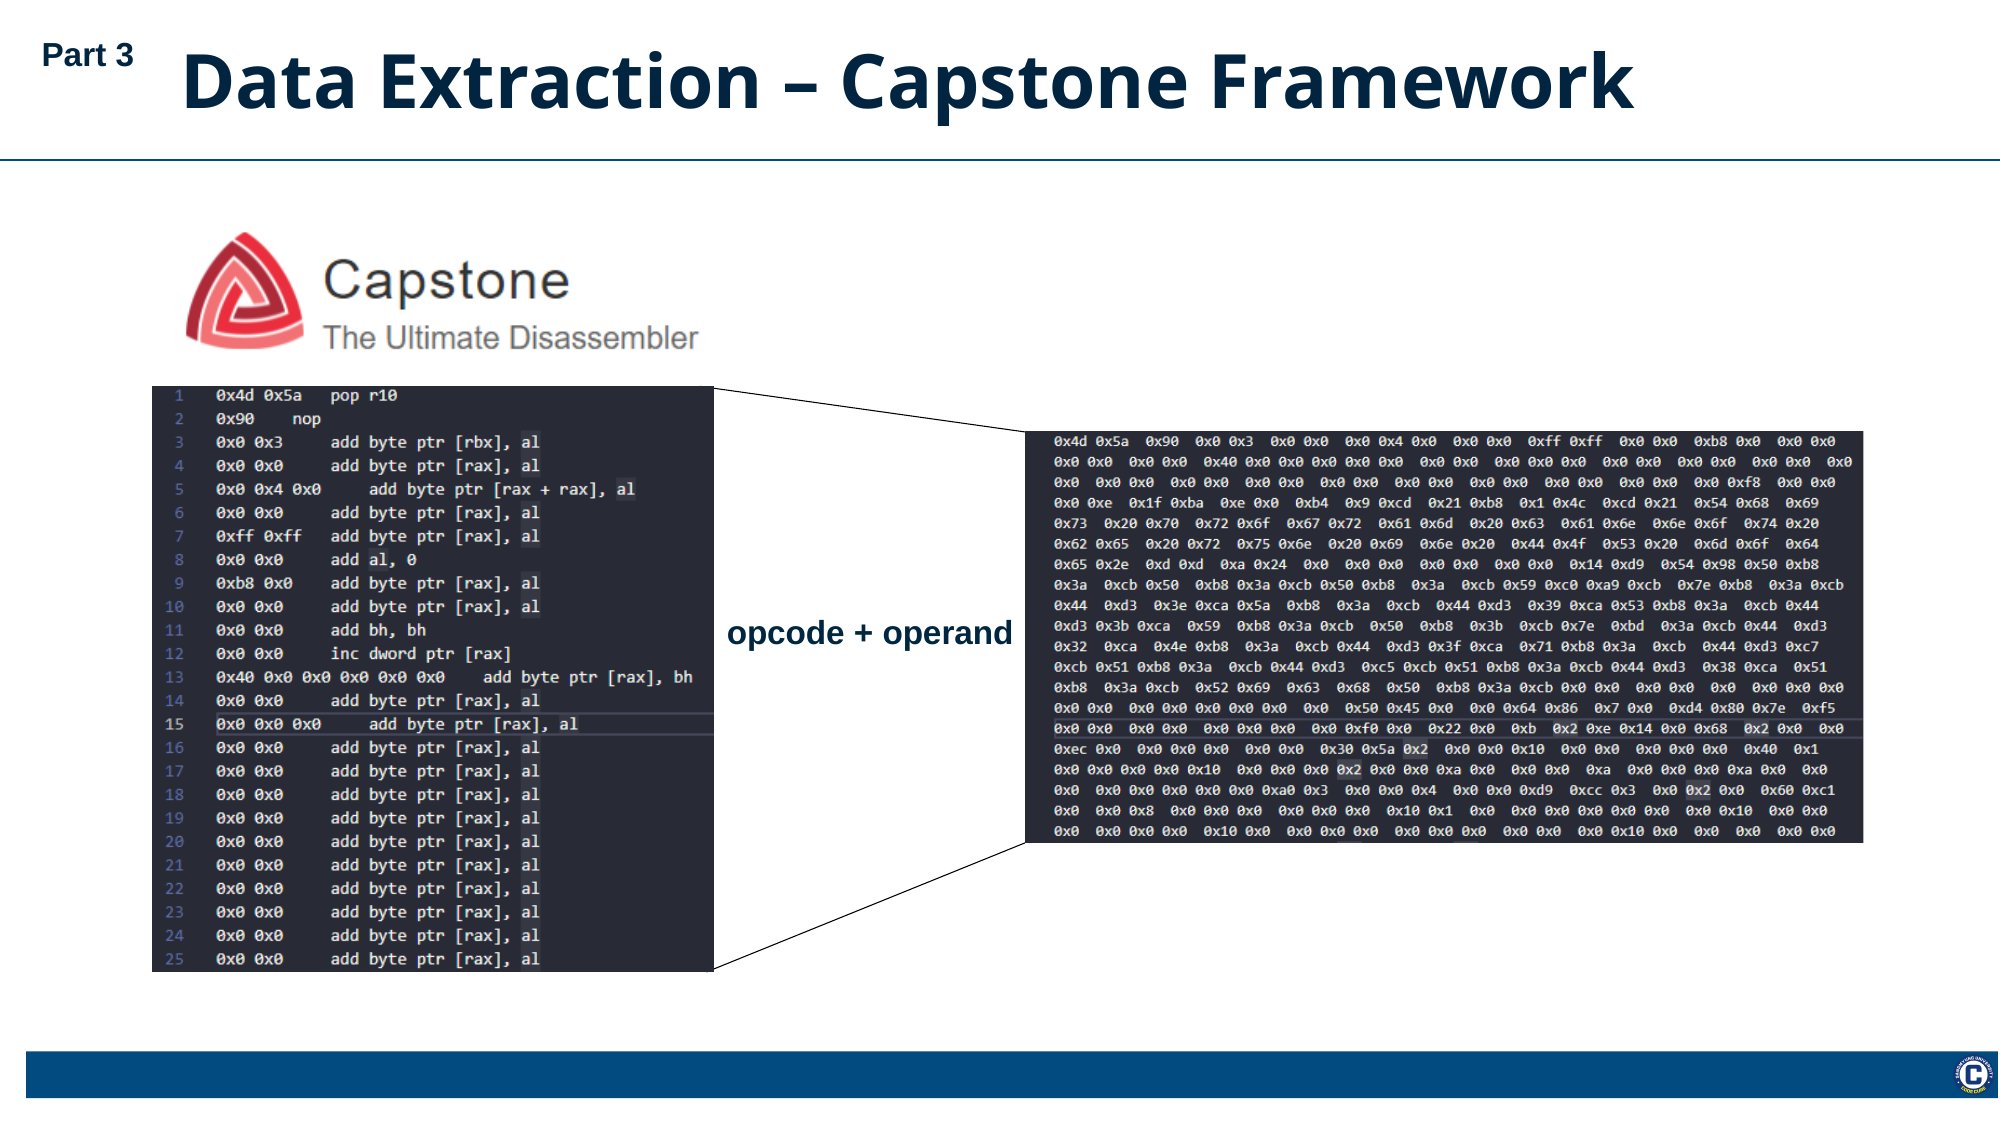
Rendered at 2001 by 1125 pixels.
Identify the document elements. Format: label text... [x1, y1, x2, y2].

picture [151, 209, 714, 972]
text_box Part 3 [26, 26, 165, 81]
text_box Data Extraction – Capstone Framework [165, 26, 1688, 131]
picture [1953, 1054, 1994, 1095]
picture [1024, 431, 1864, 843]
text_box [714, 386, 1025, 432]
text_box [714, 842, 1025, 972]
text_box opcode + operand [714, 603, 1024, 659]
